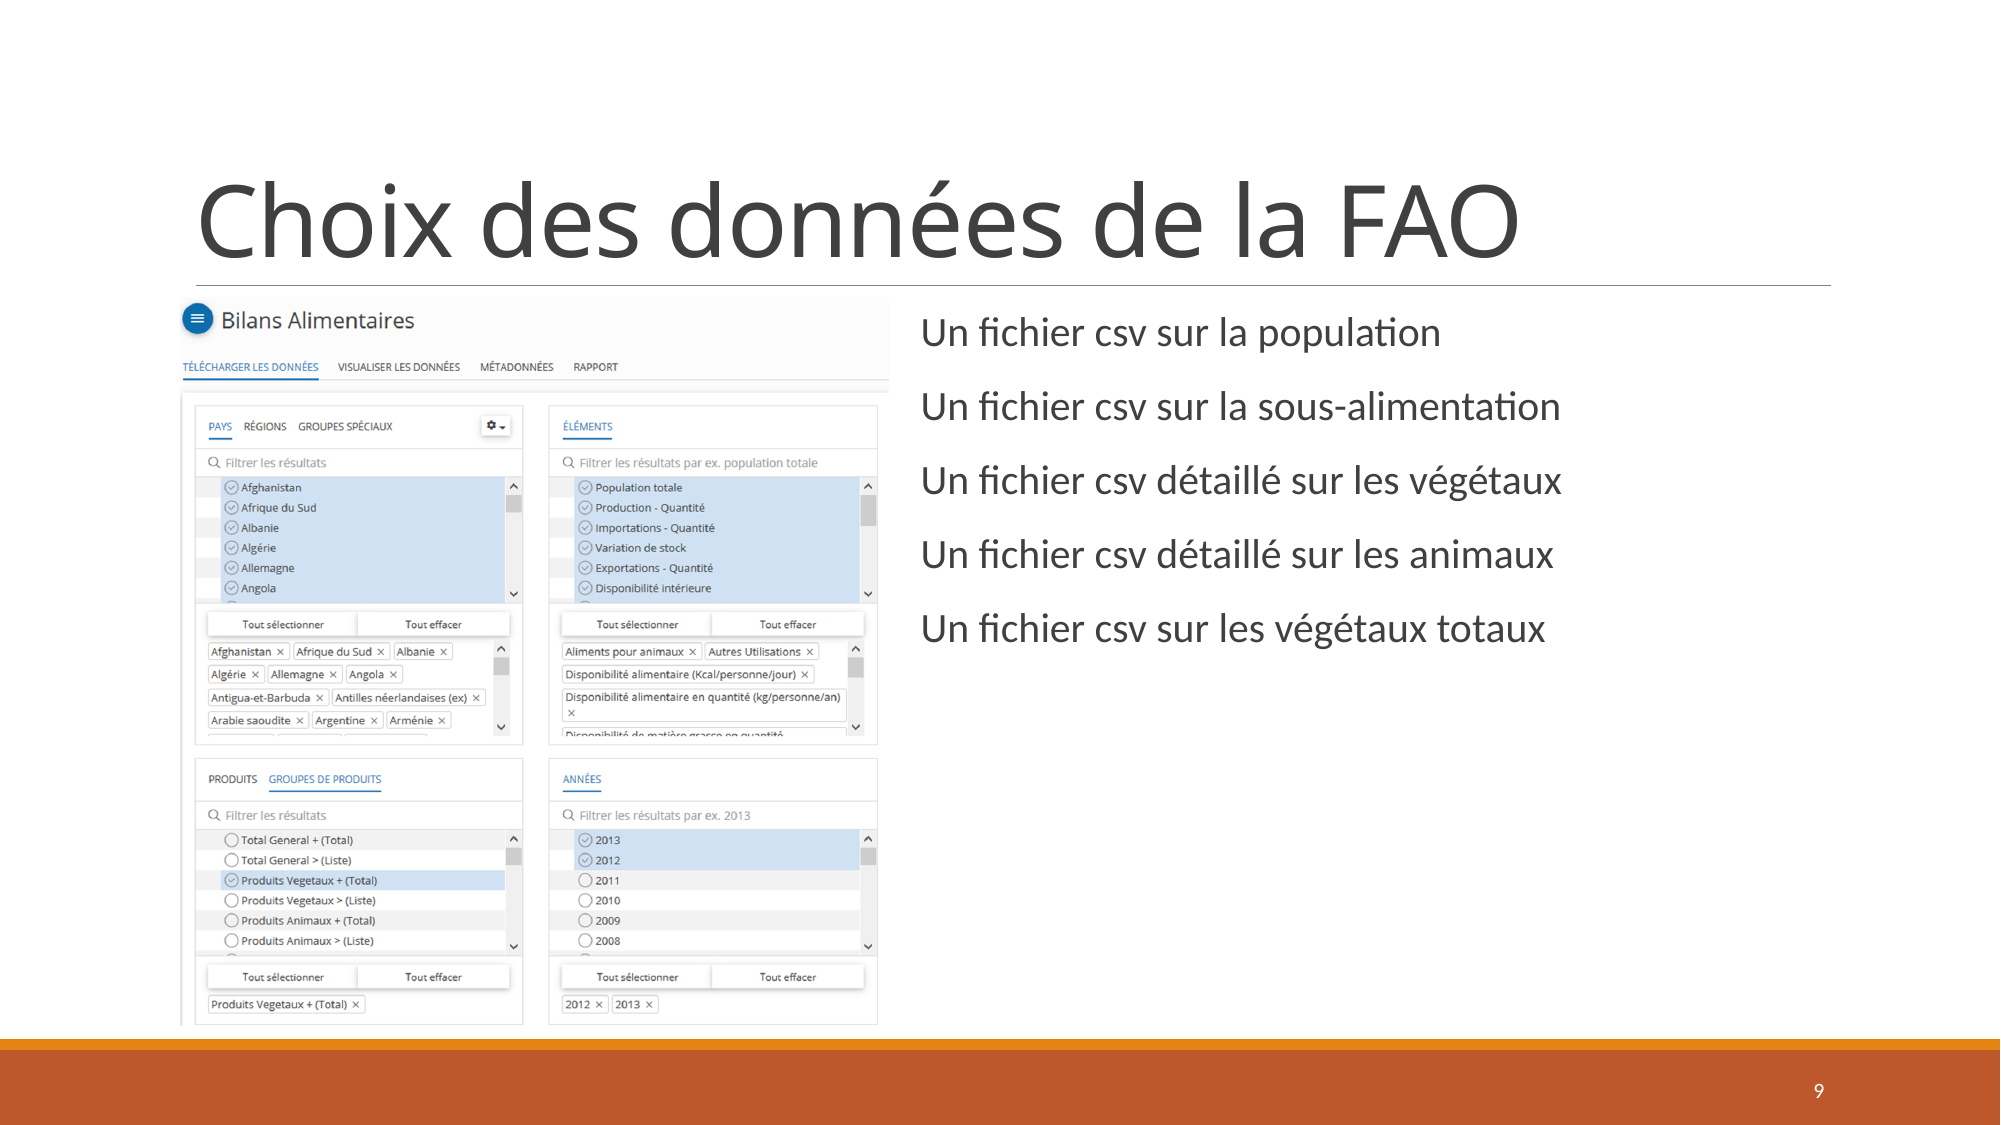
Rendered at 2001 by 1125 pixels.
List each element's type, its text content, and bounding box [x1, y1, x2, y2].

picture [179, 297, 890, 1027]
slide_number 9 [1624, 1059, 1840, 1120]
title Choix des données de la FAO [180, 47, 1830, 285]
list Un fichier csv sur la population Un fichier csv sur la sous-alimentation Un fichier csv détaillé sur les végétaux Un fichier csv détaillé sur les animaux Un fichier csv sur les végétaux totaux [905, 302, 1830, 963]
